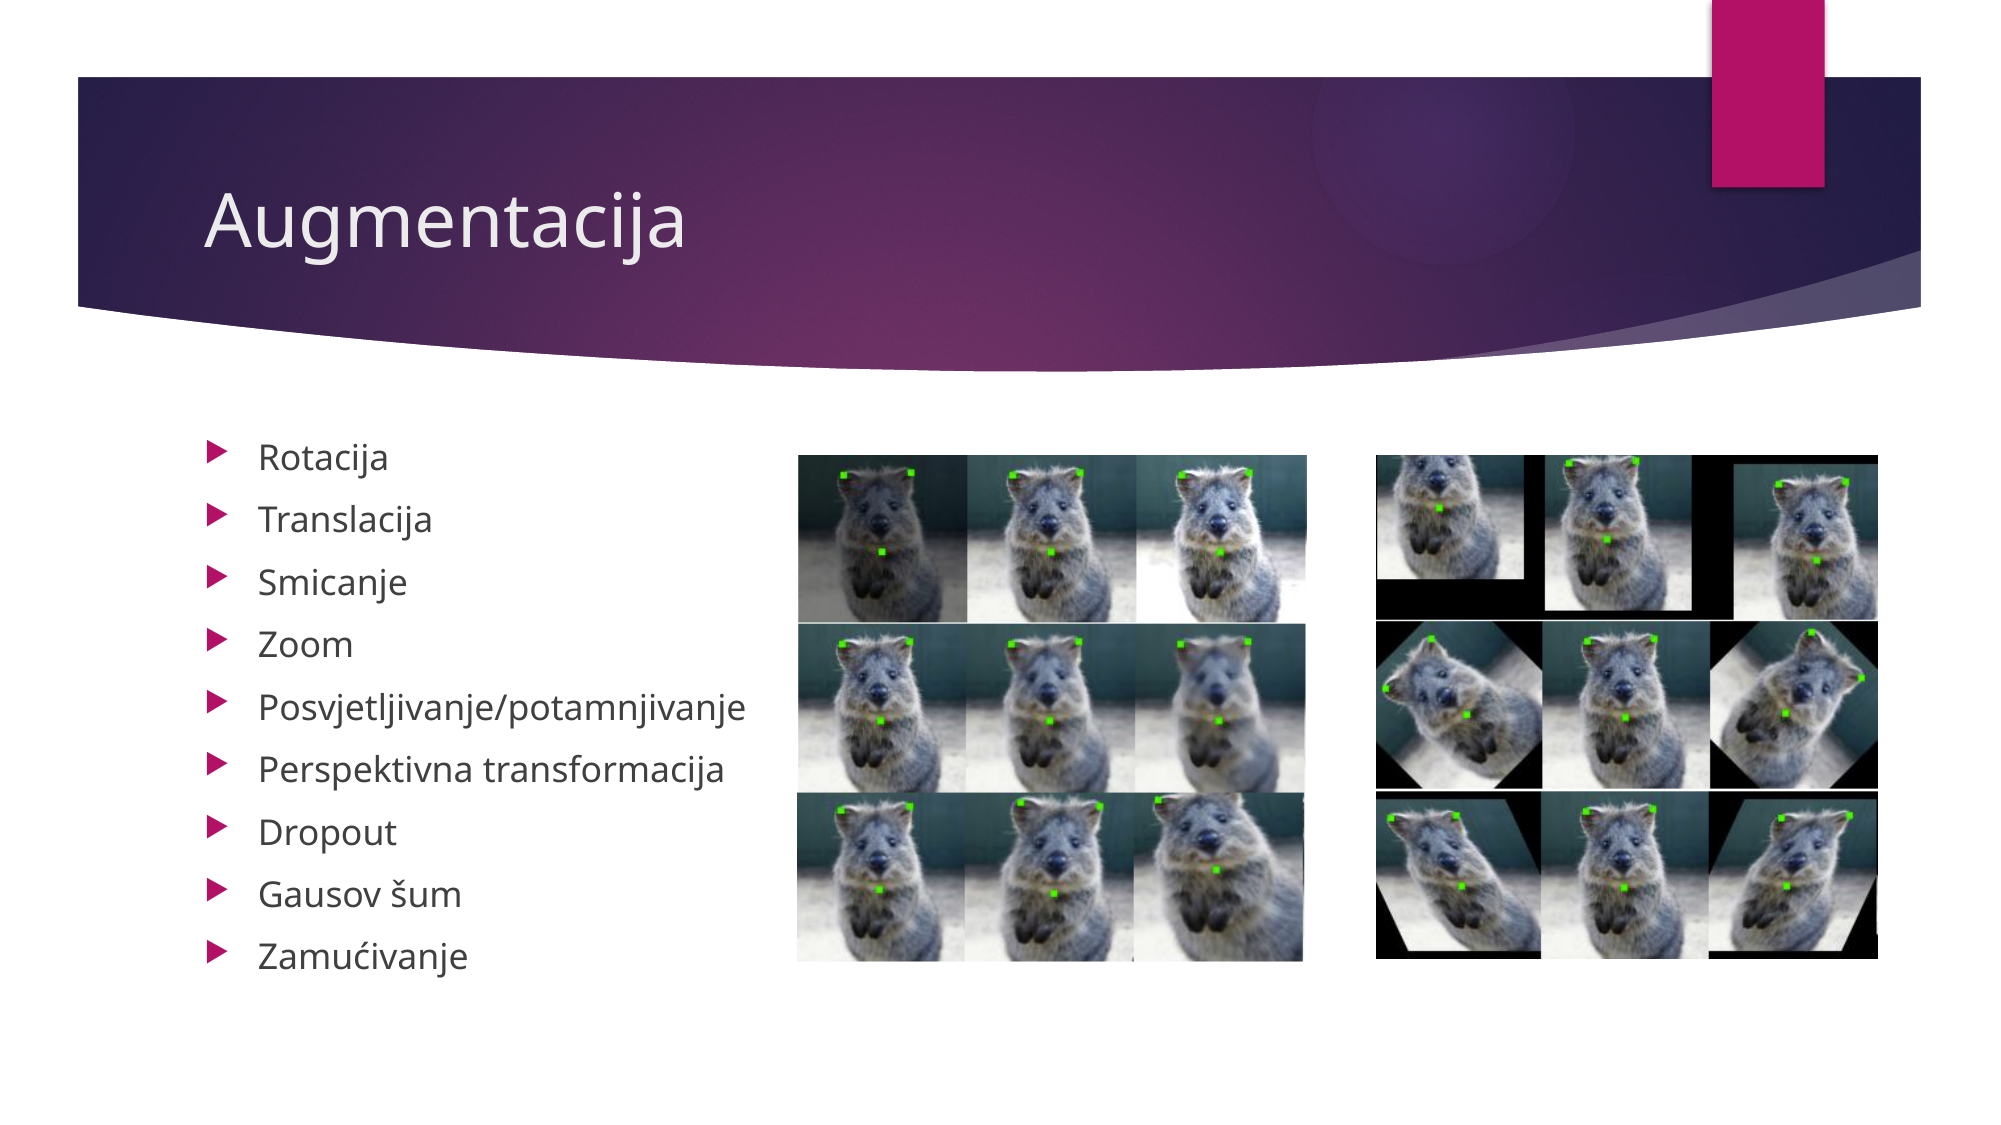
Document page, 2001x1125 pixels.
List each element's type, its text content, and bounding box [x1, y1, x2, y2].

title Augmentacija [189, 159, 1627, 276]
picture [1375, 455, 1878, 960]
list Rotacija Translacija Smicanje Zoom Posvjetljivanje/potamnjivanje Perspektivna transformacija Dropout Gausov šum Zamućivanje [189, 427, 1638, 988]
picture [797, 455, 1307, 963]
